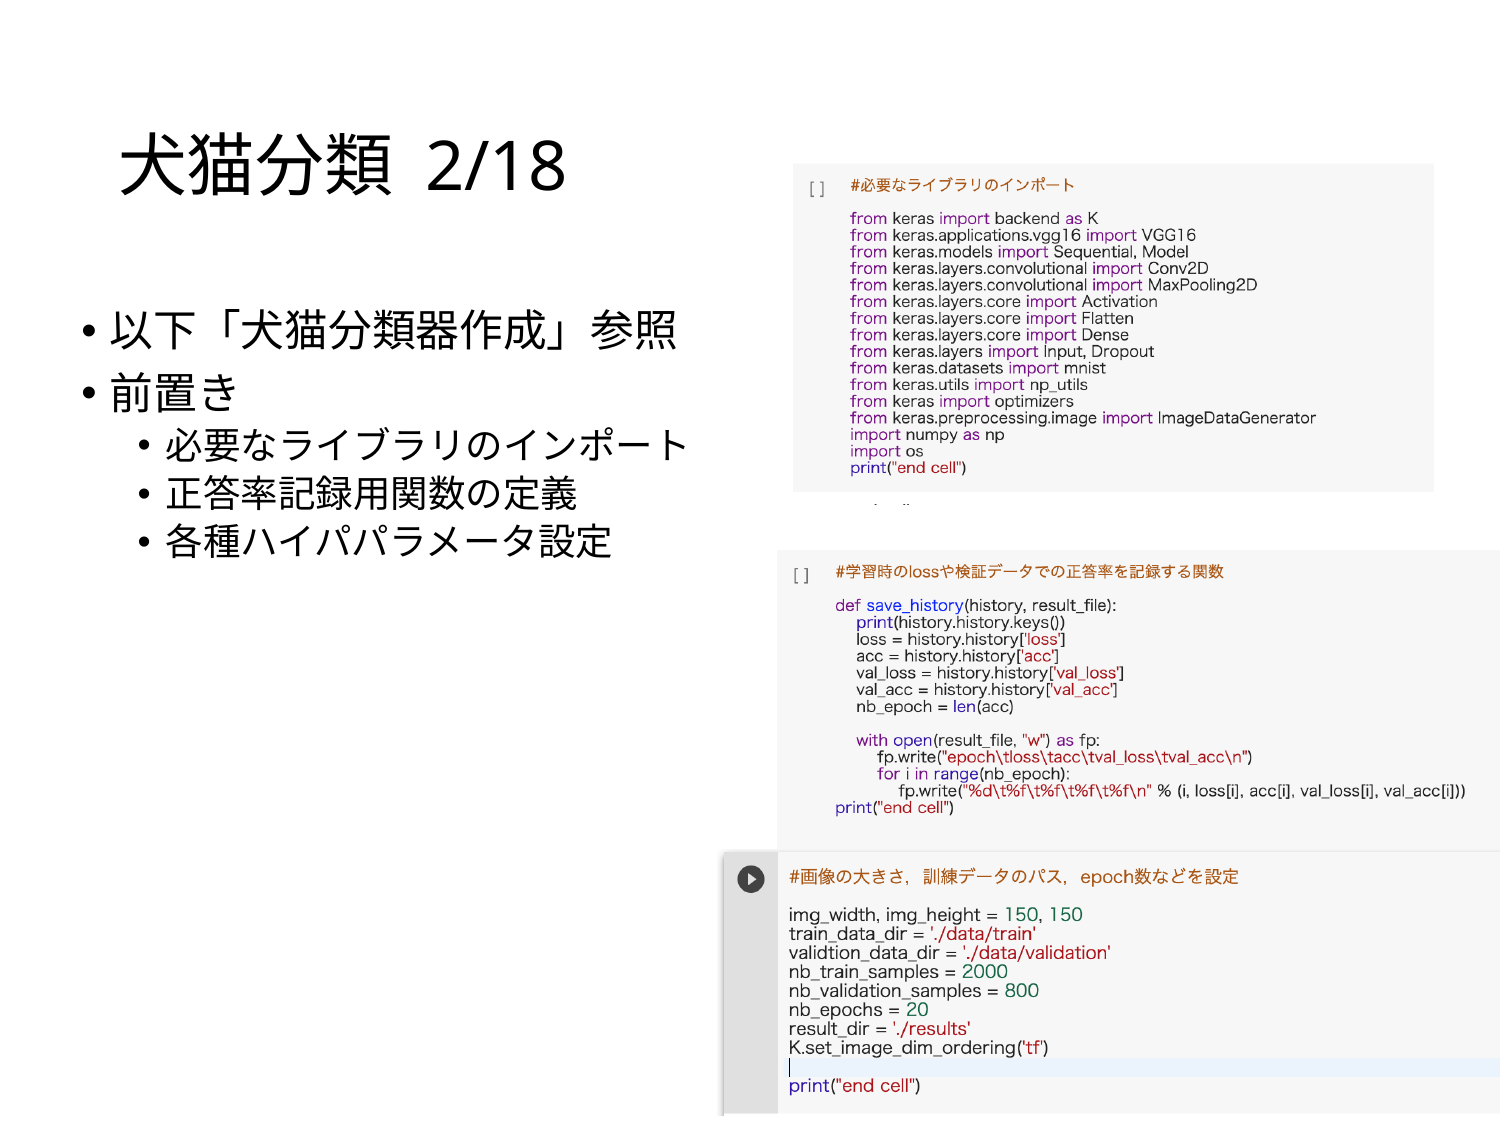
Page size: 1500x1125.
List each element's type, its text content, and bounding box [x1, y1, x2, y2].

picture [793, 155, 1434, 505]
picture [717, 547, 1500, 1116]
title 犬猫分類 2/18 [103, 59, 1397, 278]
list 以下「犬猫分類器作成」参照 前置き 必要なライブラリのインポート 正答率記録用関数の定義 各種ハイパパラメータ設定 [66, 301, 1361, 1016]
